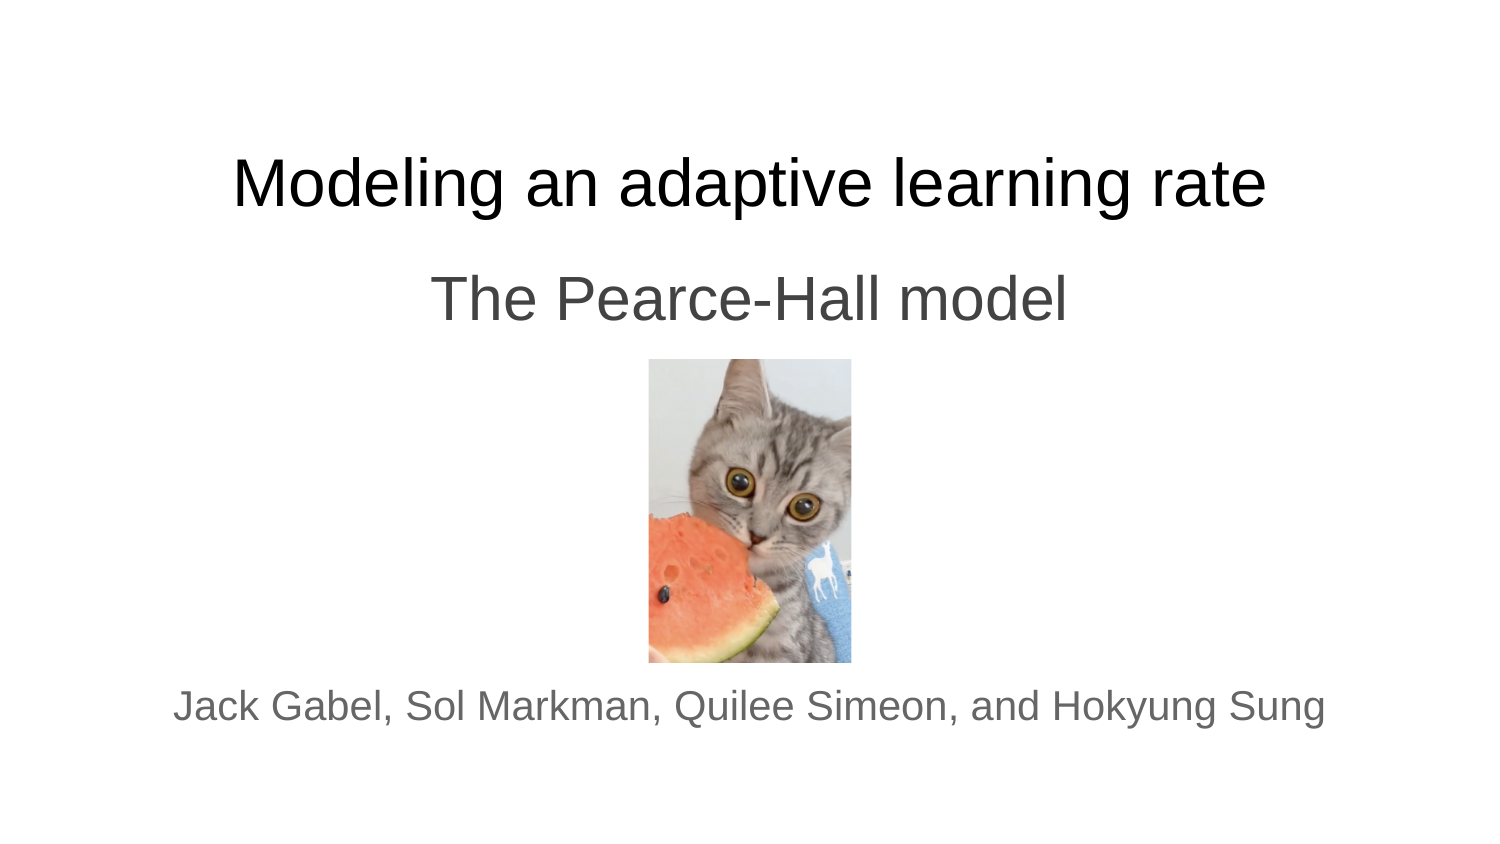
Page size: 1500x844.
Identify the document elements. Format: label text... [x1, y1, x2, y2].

title Modeling an adaptive learning rate [116, 72, 1384, 235]
subtitle Jack Gabel, Sol Markman, Quilee Simeon, and Hokyung Sung [51, 672, 1449, 803]
picture [648, 358, 852, 663]
text_box The Pearce-Hall model [346, 242, 1154, 348]
